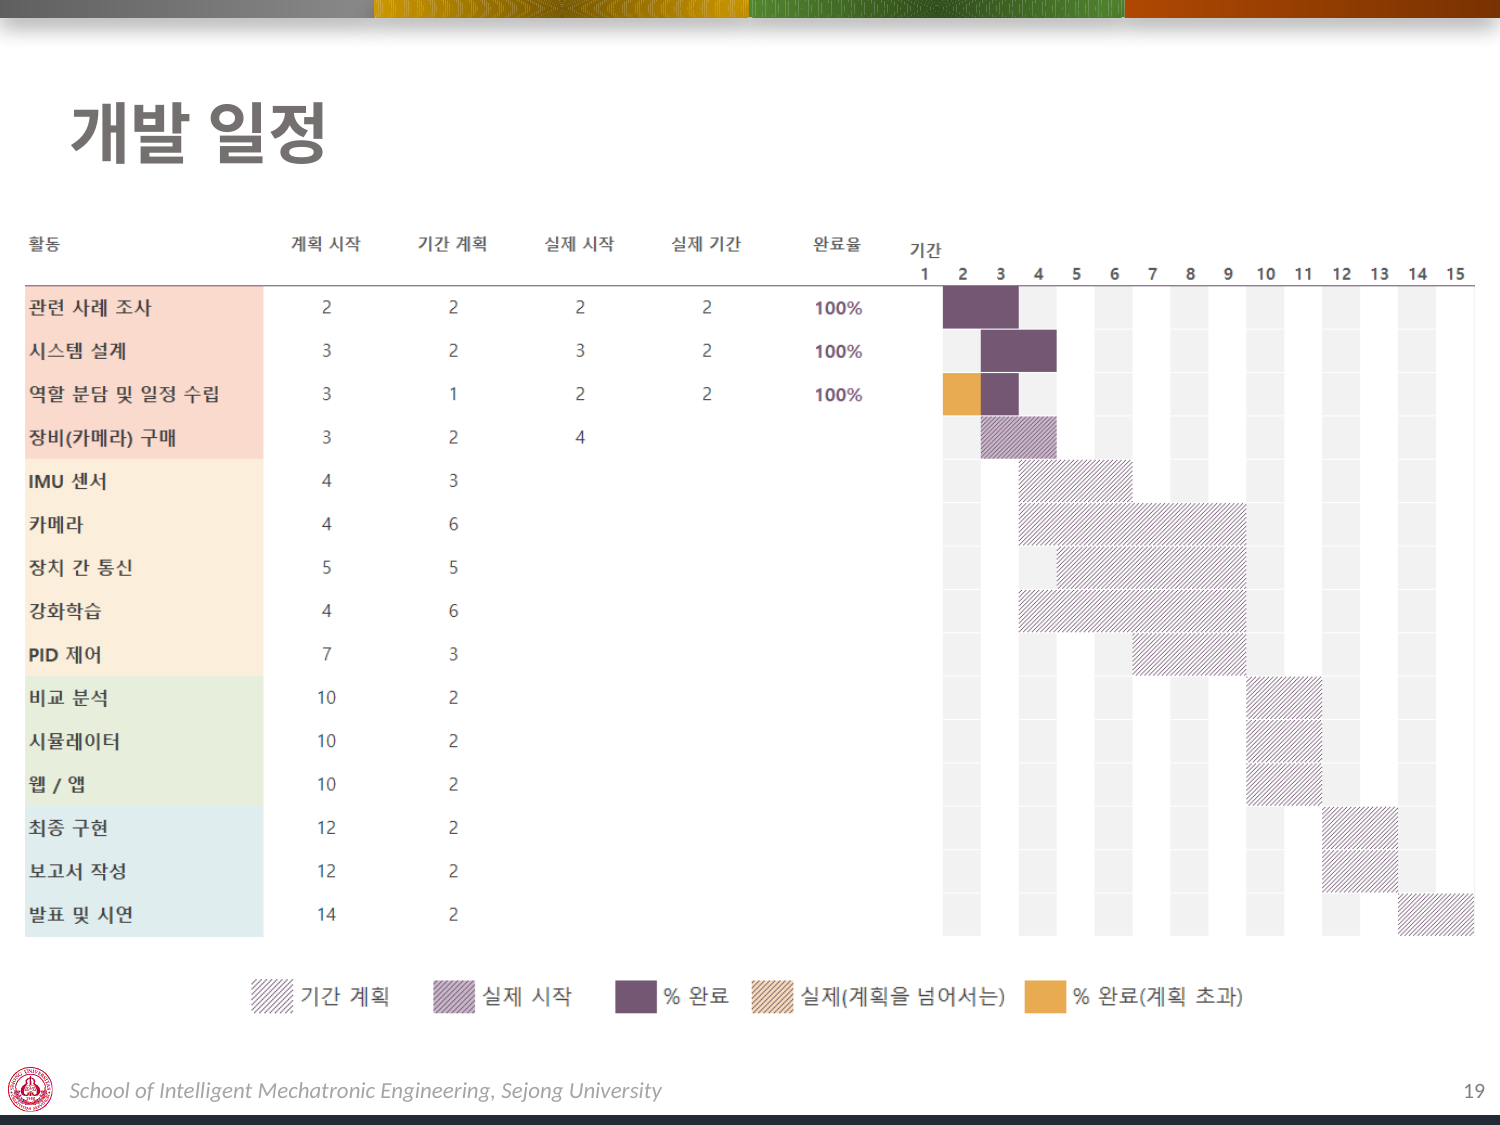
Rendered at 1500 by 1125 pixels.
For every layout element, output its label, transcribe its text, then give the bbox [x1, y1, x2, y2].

slide_number 19 [1359, 1059, 1500, 1120]
title 개발 일정 [54, 60, 1446, 181]
picture [24, 204, 1476, 937]
picture [7, 1067, 53, 1112]
picture [249, 977, 1251, 1017]
